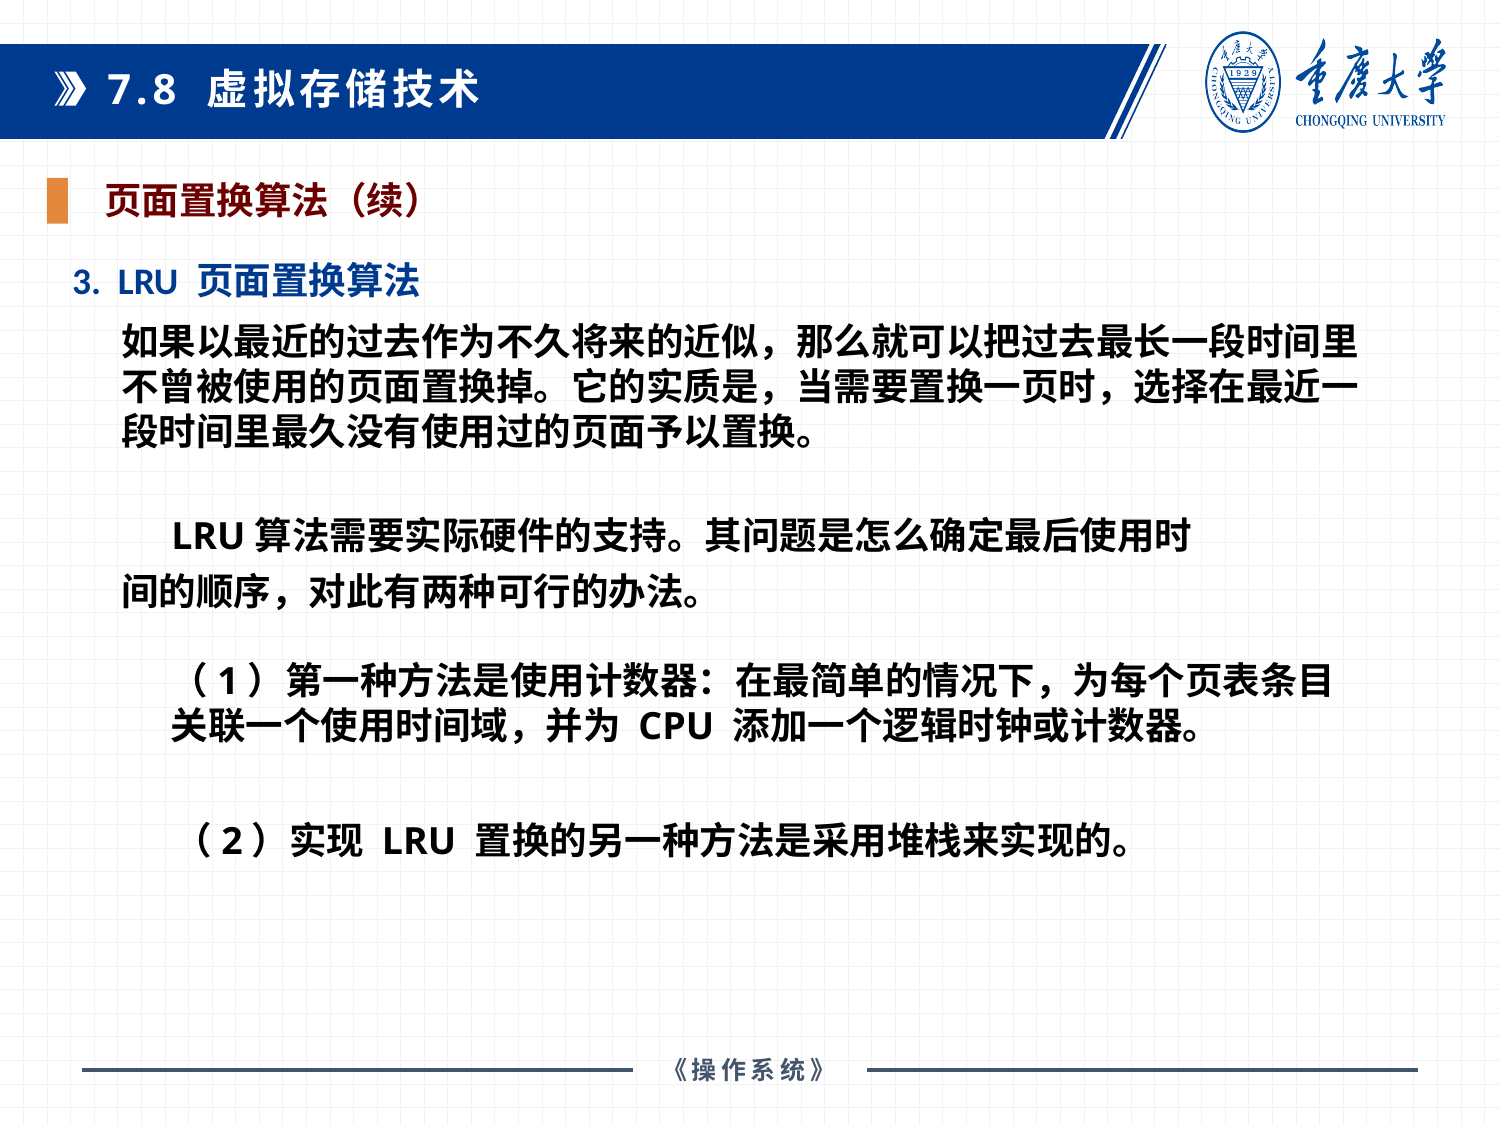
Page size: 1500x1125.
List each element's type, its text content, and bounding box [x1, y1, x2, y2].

text_box LRU算法需要实际硬件的支持。其问题是怎么确定最后使用时间的顺序，对此有两种可行的办法。 [106, 493, 1219, 621]
text_box 如果以最近的过去作为不久将来的近似，那么就可以把过去最长一段时间里不曾被使用的页面置换掉。它的实质是，当需要置换一页时，选择在最近一段时间里最久没有使用过的页面予以置换。 [106, 310, 1380, 461]
text_box （2）实现 LRU 置换的另一种方法是采用堆栈来实现的。 [160, 809, 1240, 870]
text_box 页面置换算法（续） [71, 169, 560, 230]
text_box 3. LRU 页面置换算法 [57, 238, 1000, 423]
text_box （1）第一种方法是使用计数器：在最简单的情况下，为每个页表条目关联一个使用时间域，并为 CPU 添加一个逻辑时钟或计数器。 [156, 649, 1366, 755]
list 7.8 虚拟存储技术 [92, 61, 1028, 145]
text_box [46, 177, 69, 225]
picture [1205, 31, 1446, 133]
